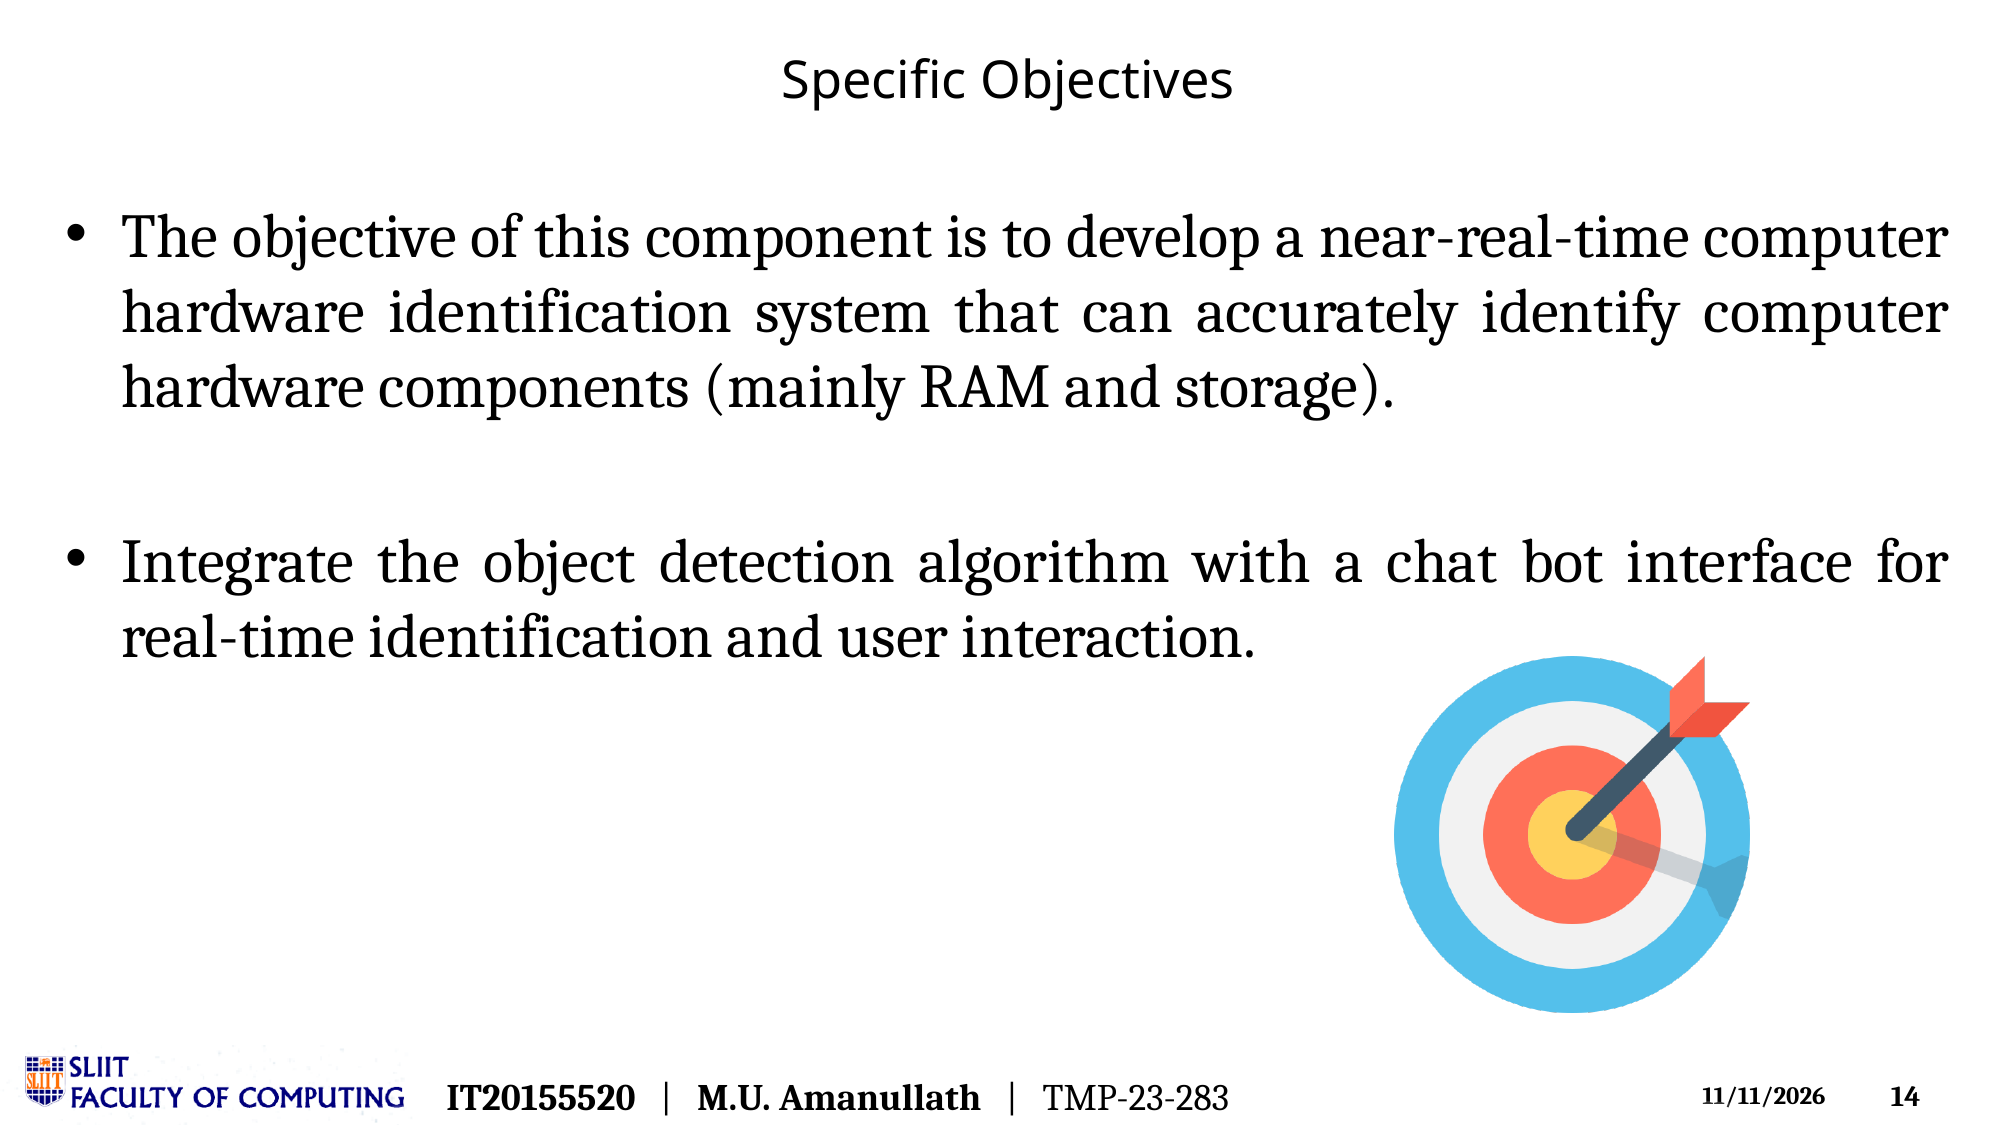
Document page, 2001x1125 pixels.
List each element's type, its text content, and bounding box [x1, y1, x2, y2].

picture [0, 1045, 413, 1124]
picture [1394, 656, 1751, 1013]
title Specific Objectives [50, 37, 1967, 180]
list The objective of this component is to develop a near-real-time computer hardware identification system that can accurately identify computer hardware components (mainly RAM and storage). Integrate the object detection algorithm with a chat bot interface for real-time identification and user interaction. [50, 187, 1967, 1038]
text_box IT20155520 | M.U. Amanullath | TMP-23-283 [430, 1063, 1552, 1125]
